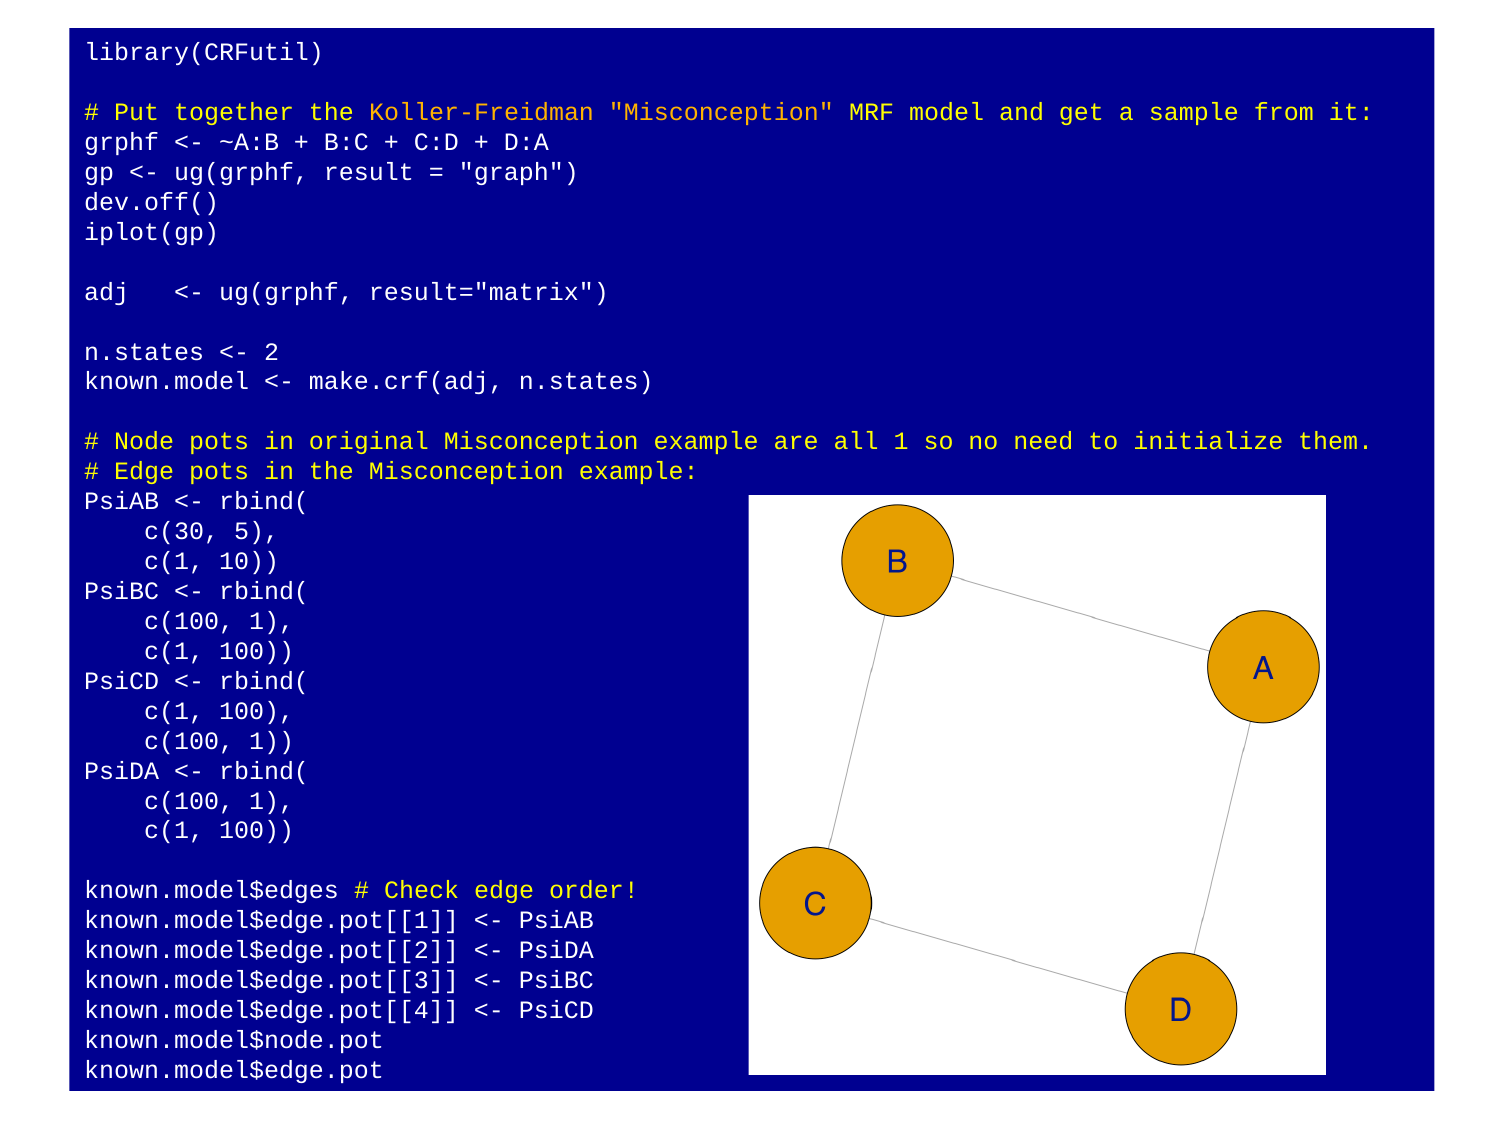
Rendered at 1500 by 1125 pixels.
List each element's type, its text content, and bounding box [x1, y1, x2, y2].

picture [748, 494, 1326, 1075]
text_box library(CRFutil) # Put together the Koller-Freidman "Misconception" MRF model and get a sample from it: grphf <- ~A:B + B:C + C:D + D:A gp <- ug(grphf, result = "graph") dev.off() iplot(gp) adj <- ug(grphf, result="matrix") n.states <- 2 known.model <- make.crf(adj, n.states) # Node pots in original Misconception example are all 1 so no need to initialize them. # Edge pots in the Misconception example: PsiAB <- rbind( c(30, 5), c(1, 10)) PsiBC <- rbind( c(100, 1), c(1, 100)) PsiCD <- rbind( c(1, 100), c(100, 1)) PsiDA <- rbind( c(100, 1), c(1, 100)) known.model$edges # Check edge order! known.model$edge.pot[[1]] <- PsiAB known.model$edge.pot[[2]] <- PsiDA known.model$edge.pot[[3]] <- PsiBC known.model$edge.pot[[4]] <- PsiCD known.model$node.pot known.model$edge.pot [69, 28, 1435, 1091]
